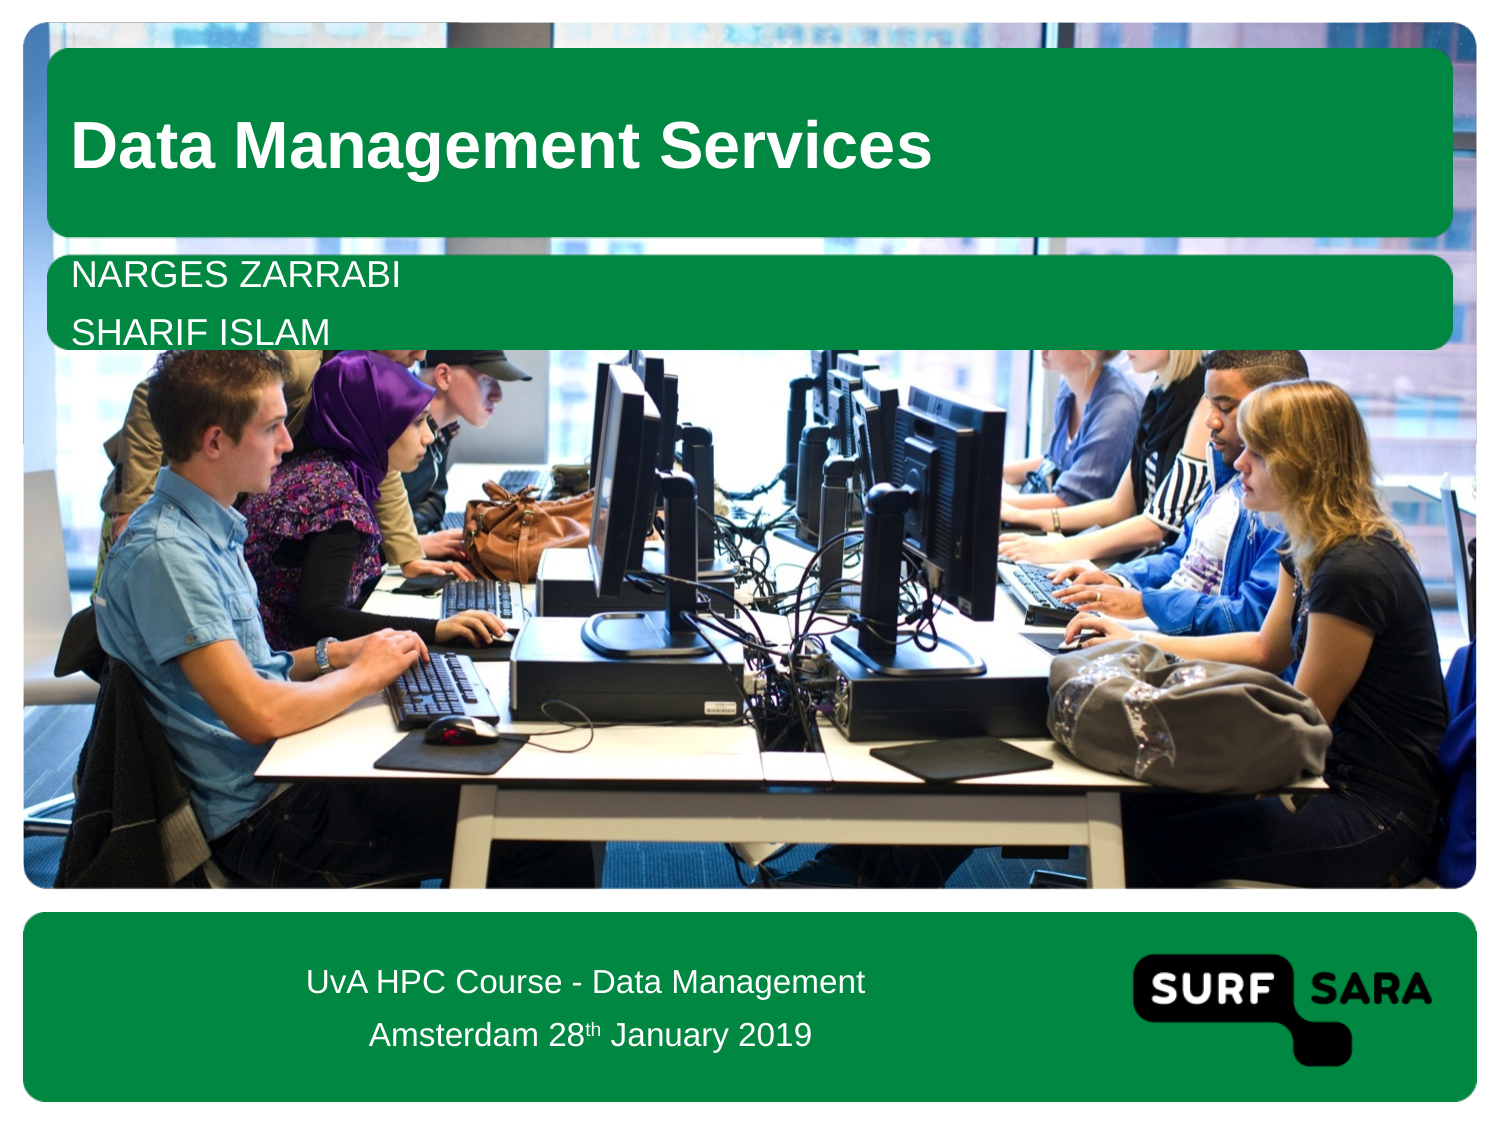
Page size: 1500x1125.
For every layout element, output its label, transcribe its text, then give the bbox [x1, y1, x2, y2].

title Data Management Services [47, 47, 1453, 237]
list UvA HPC Course - Data Management Amsterdam 28th January 2019 [23, 912, 1134, 1102]
picture [0, 0, 1500, 1125]
subtitle Narges zarrAbi SHARif islam [47, 253, 1453, 349]
